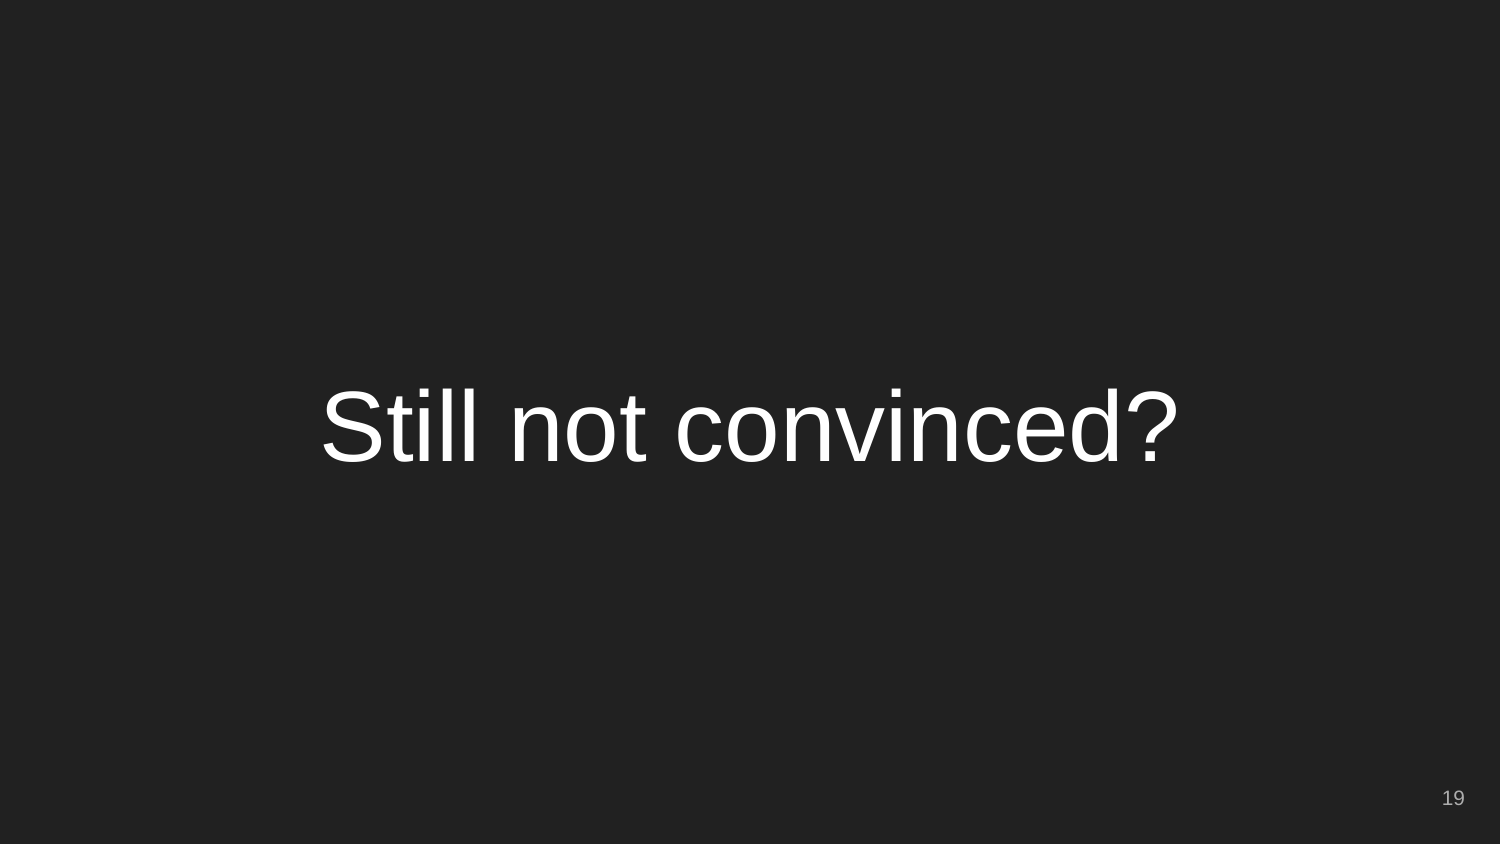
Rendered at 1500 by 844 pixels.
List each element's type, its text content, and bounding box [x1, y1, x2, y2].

title Still not convinced? [51, 352, 1449, 491]
slide_number ‹#› [1389, 764, 1480, 830]
